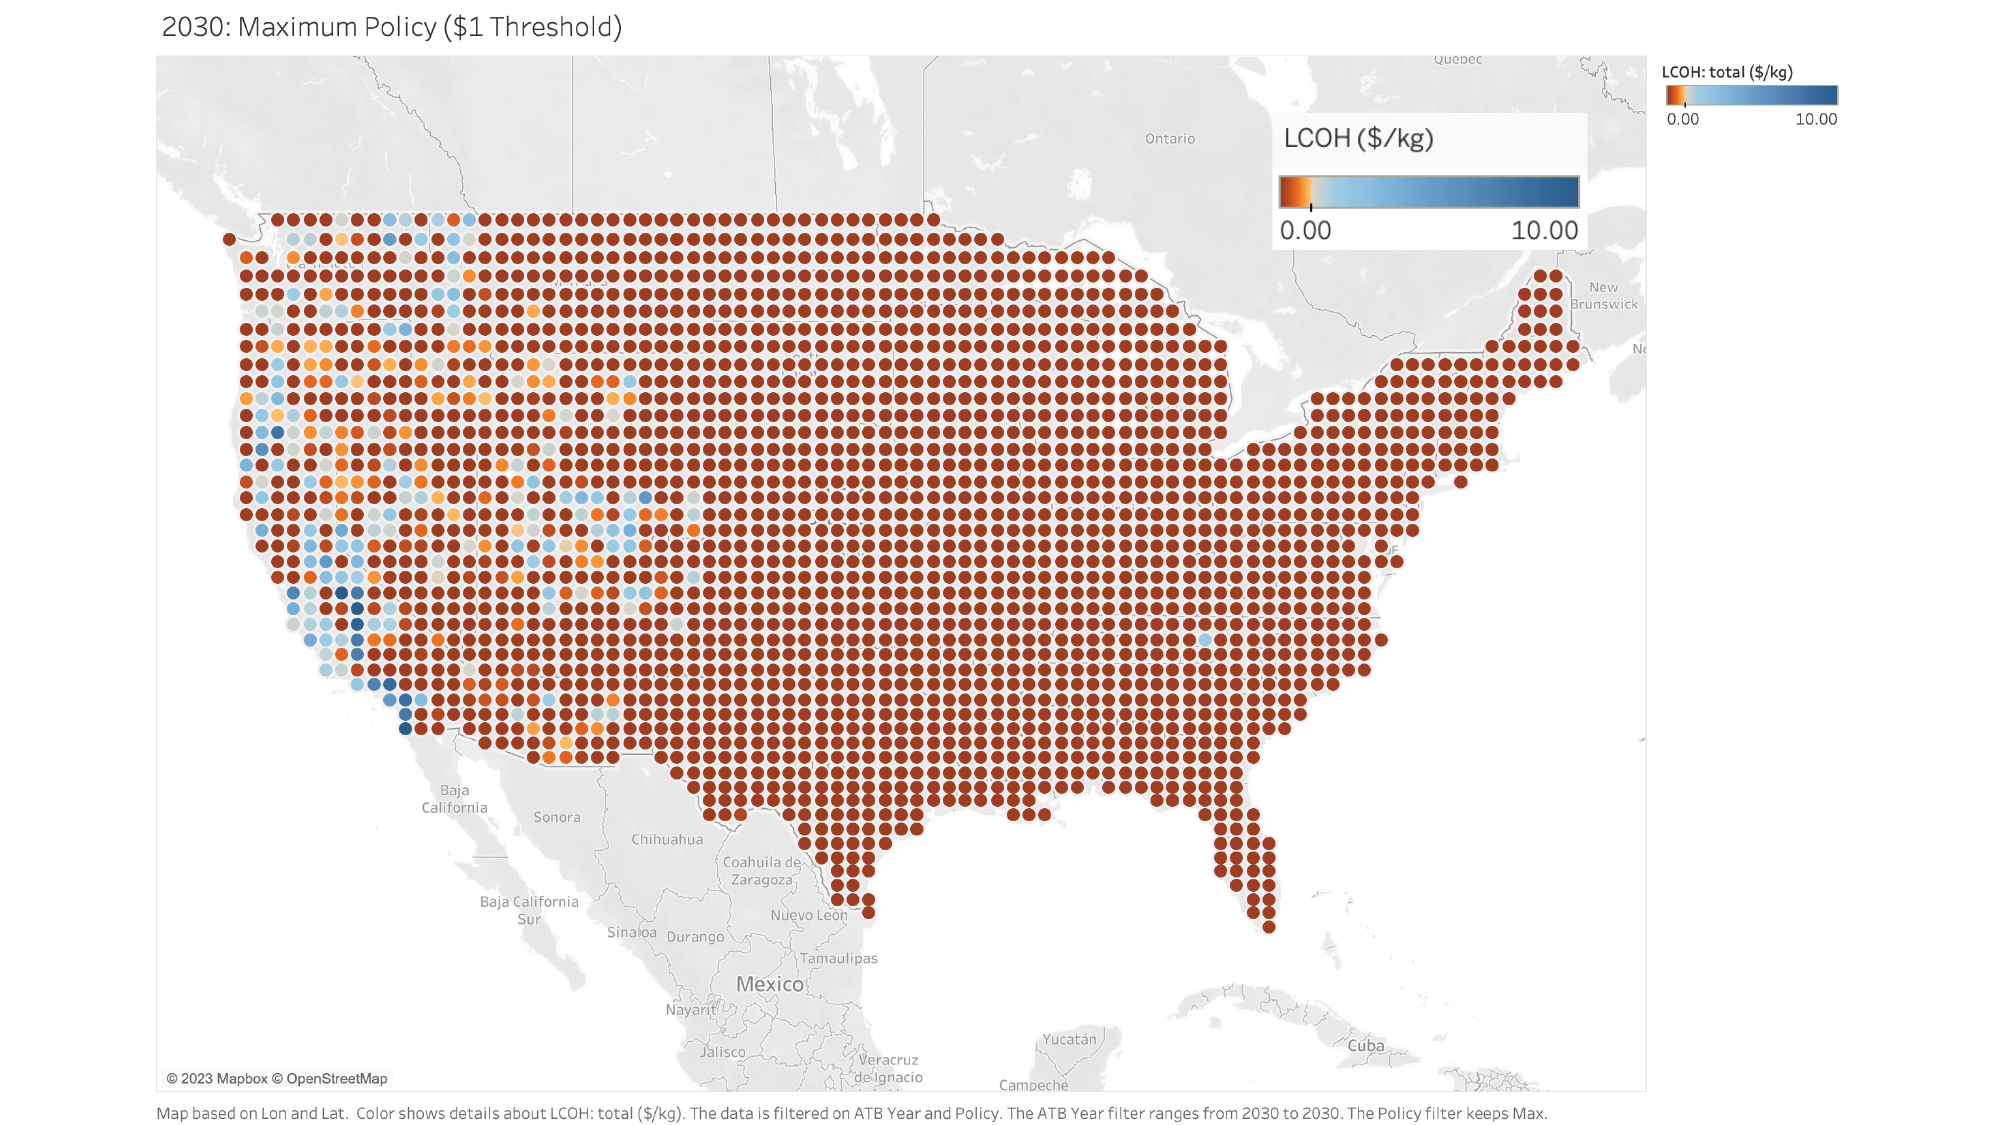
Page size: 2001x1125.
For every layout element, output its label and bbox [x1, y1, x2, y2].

picture [156, 0, 1844, 1125]
